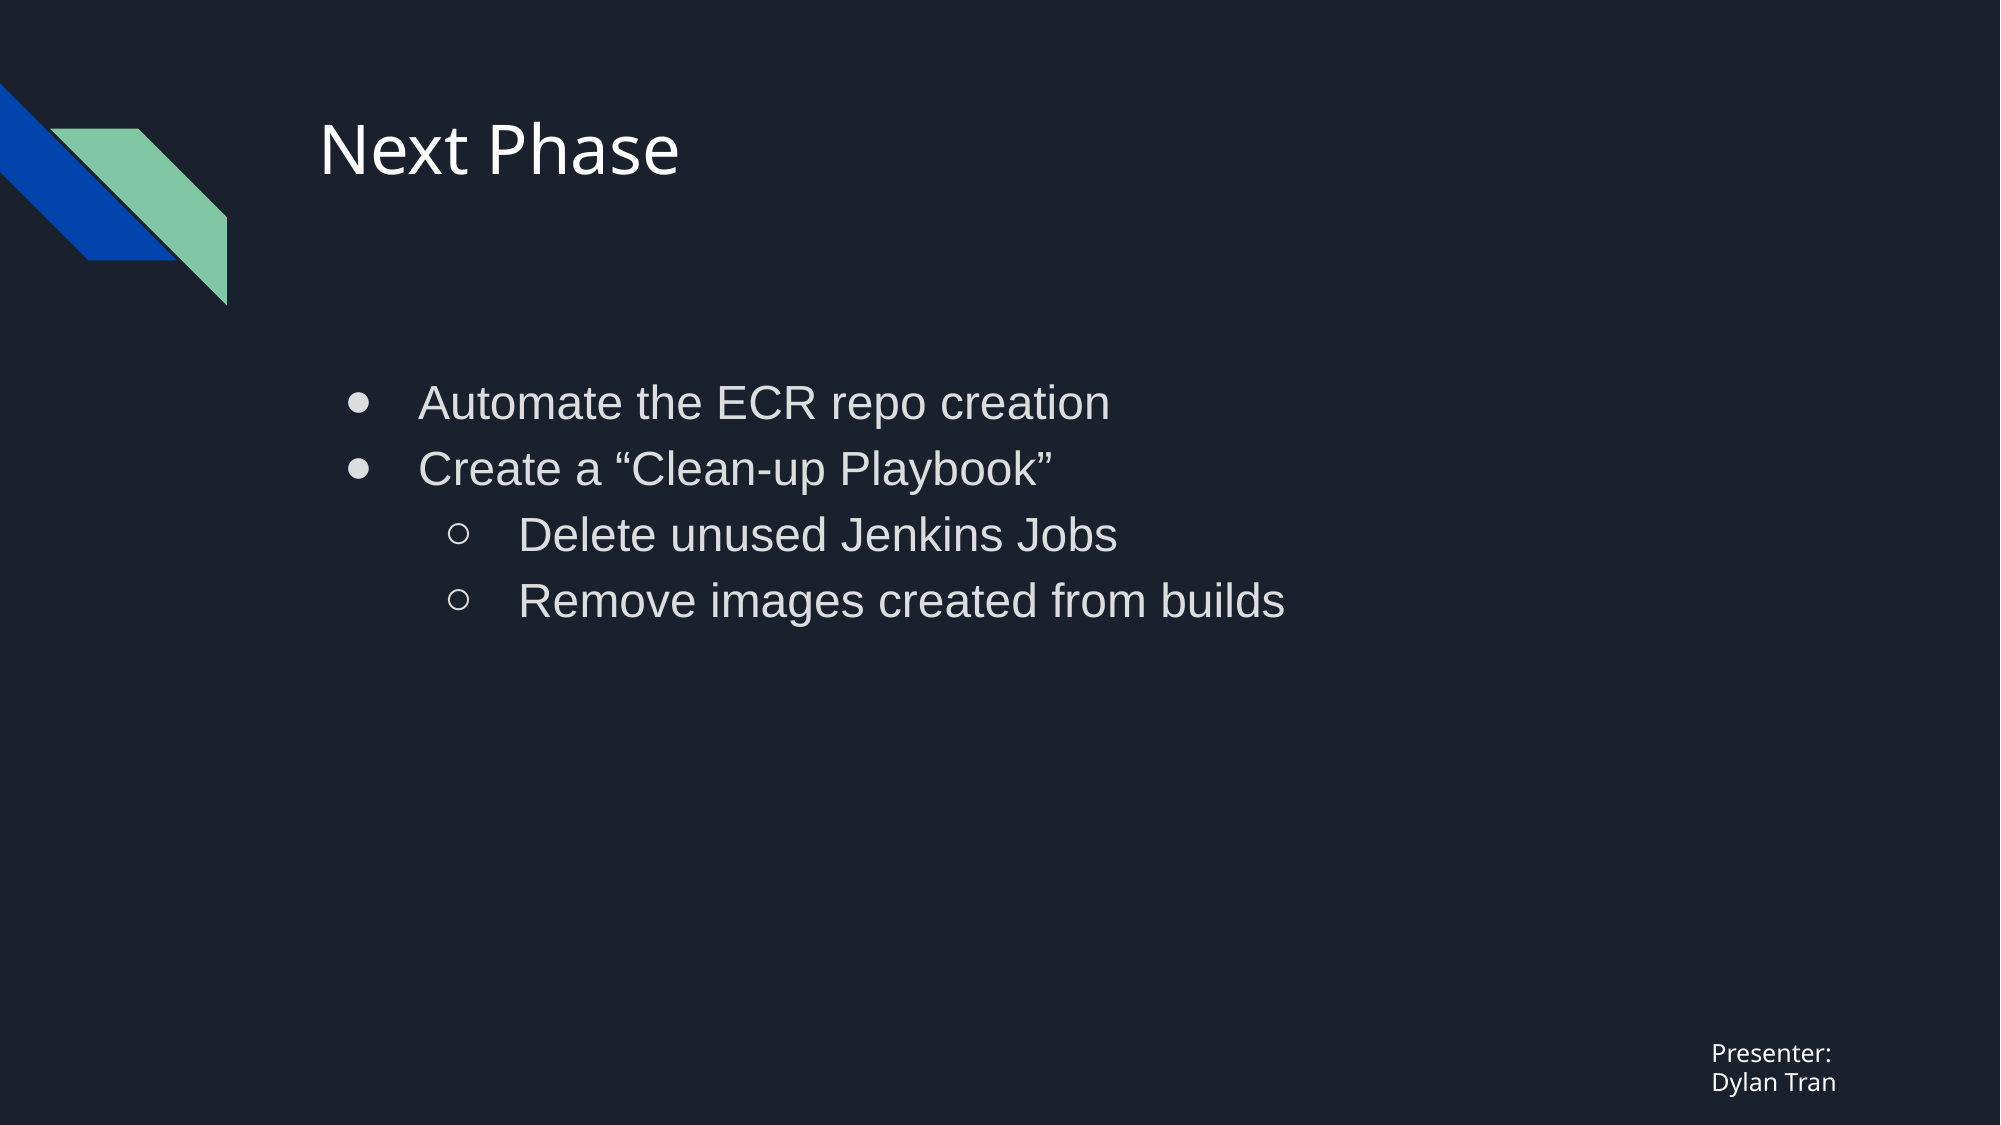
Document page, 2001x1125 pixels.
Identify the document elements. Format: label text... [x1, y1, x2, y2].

title Next Phase [298, 86, 1701, 287]
list Automate the ECR repo creation Create a “Clean-up Playbook” Delete unused Jenkins Jobs Remove images created from builds [298, 342, 1701, 980]
text_box Presenter: Dylan Tran [1696, 1022, 1957, 1115]
